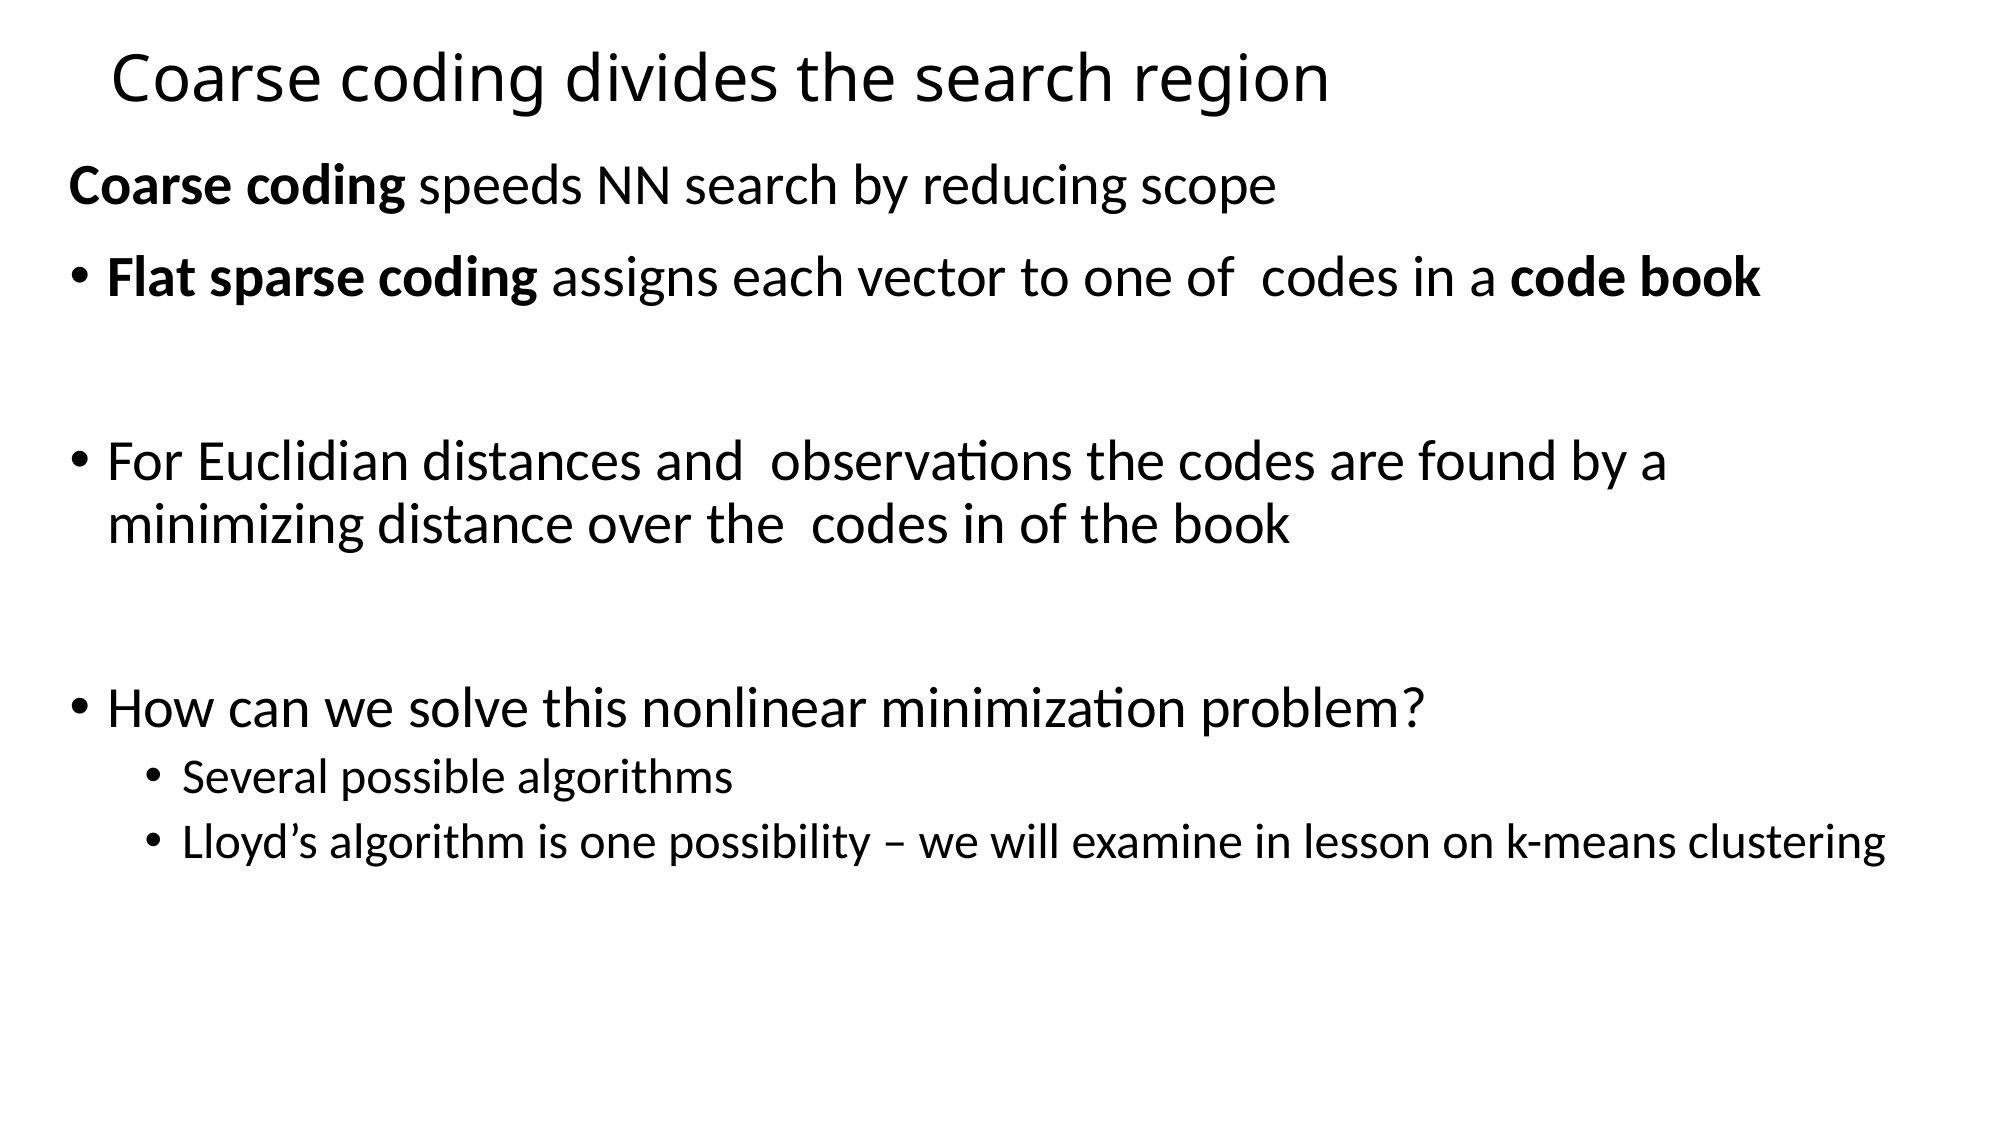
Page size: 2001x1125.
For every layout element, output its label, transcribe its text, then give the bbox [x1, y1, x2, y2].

title Coarse coding divides the search region [95, 36, 1821, 124]
